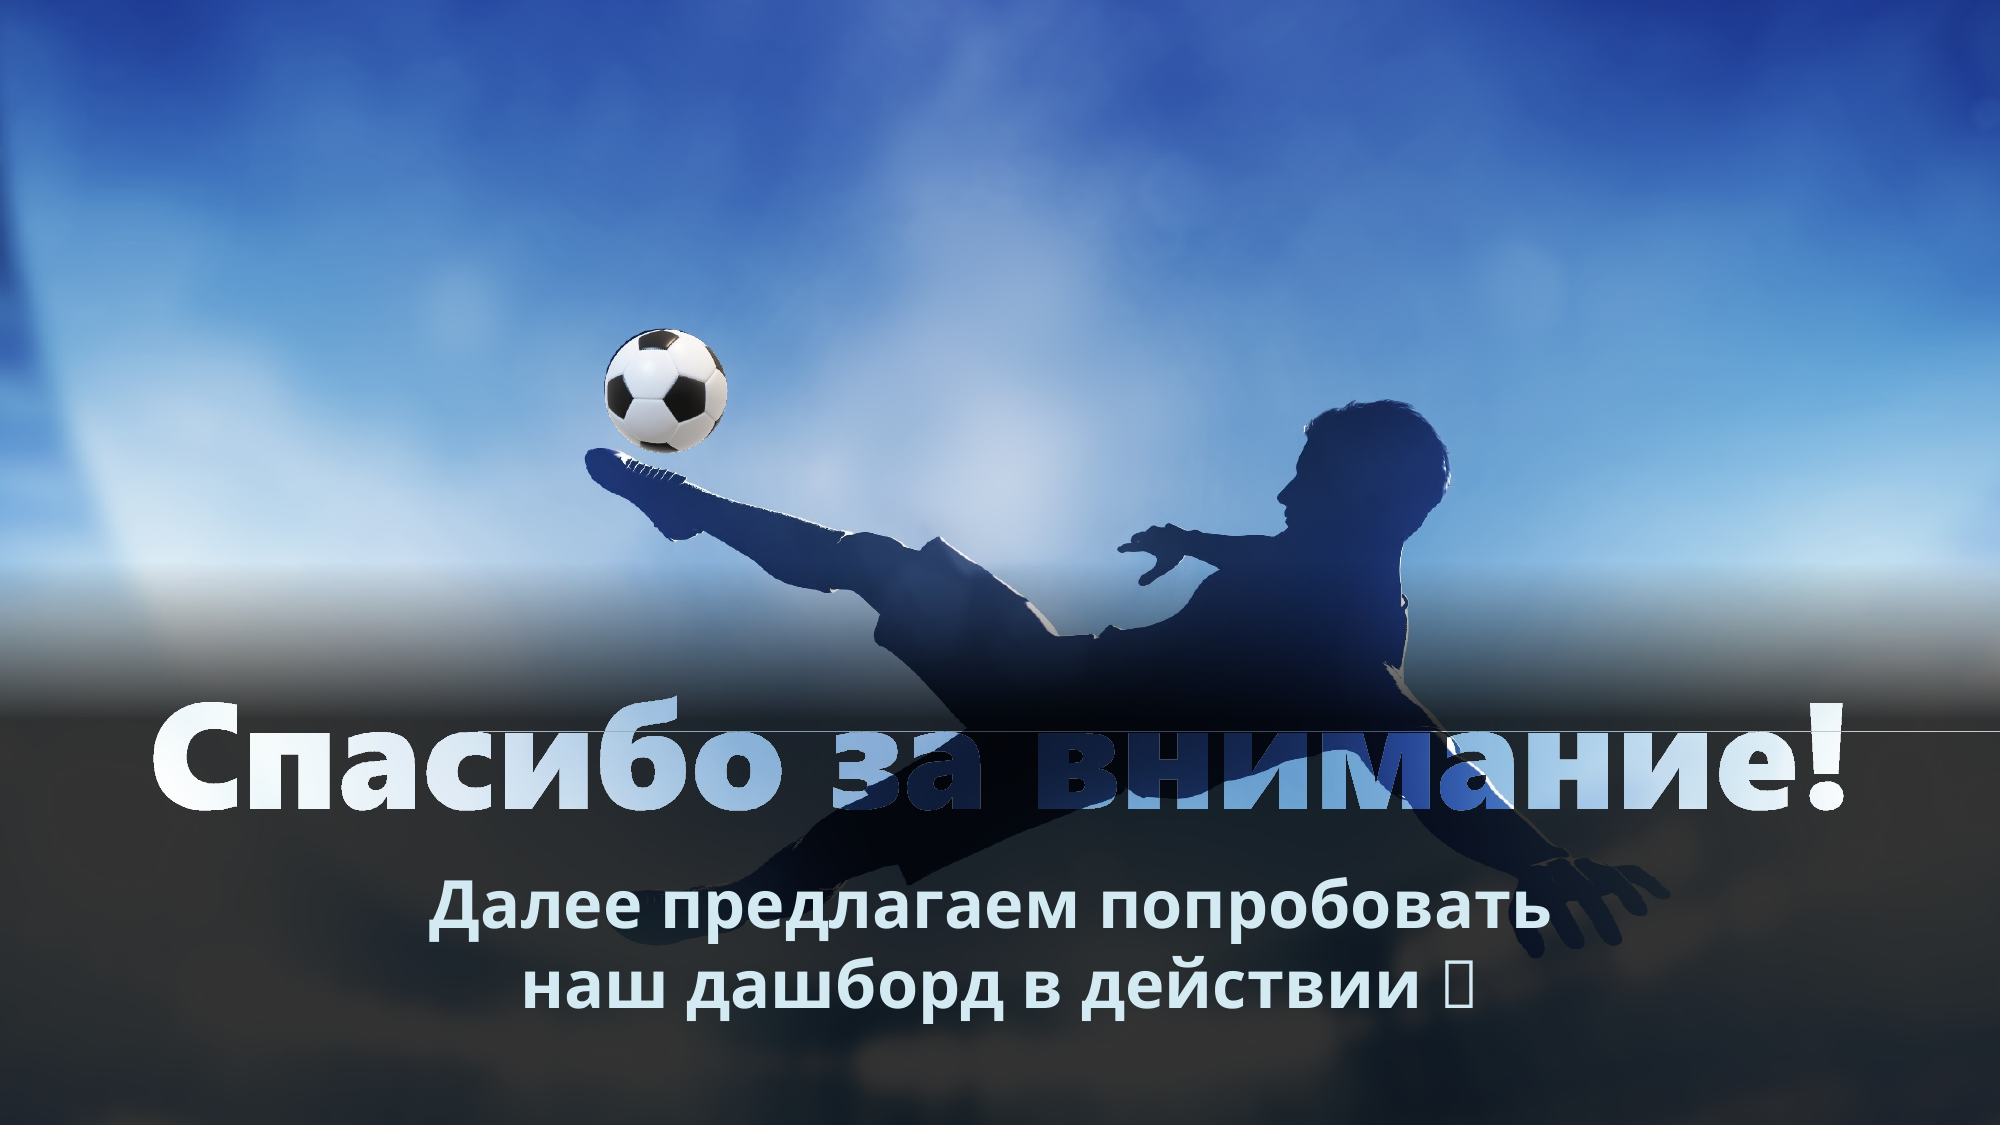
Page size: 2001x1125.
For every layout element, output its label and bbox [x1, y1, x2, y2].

picture [0, 0, 2000, 562]
text_box [0, 562, 2000, 1125]
